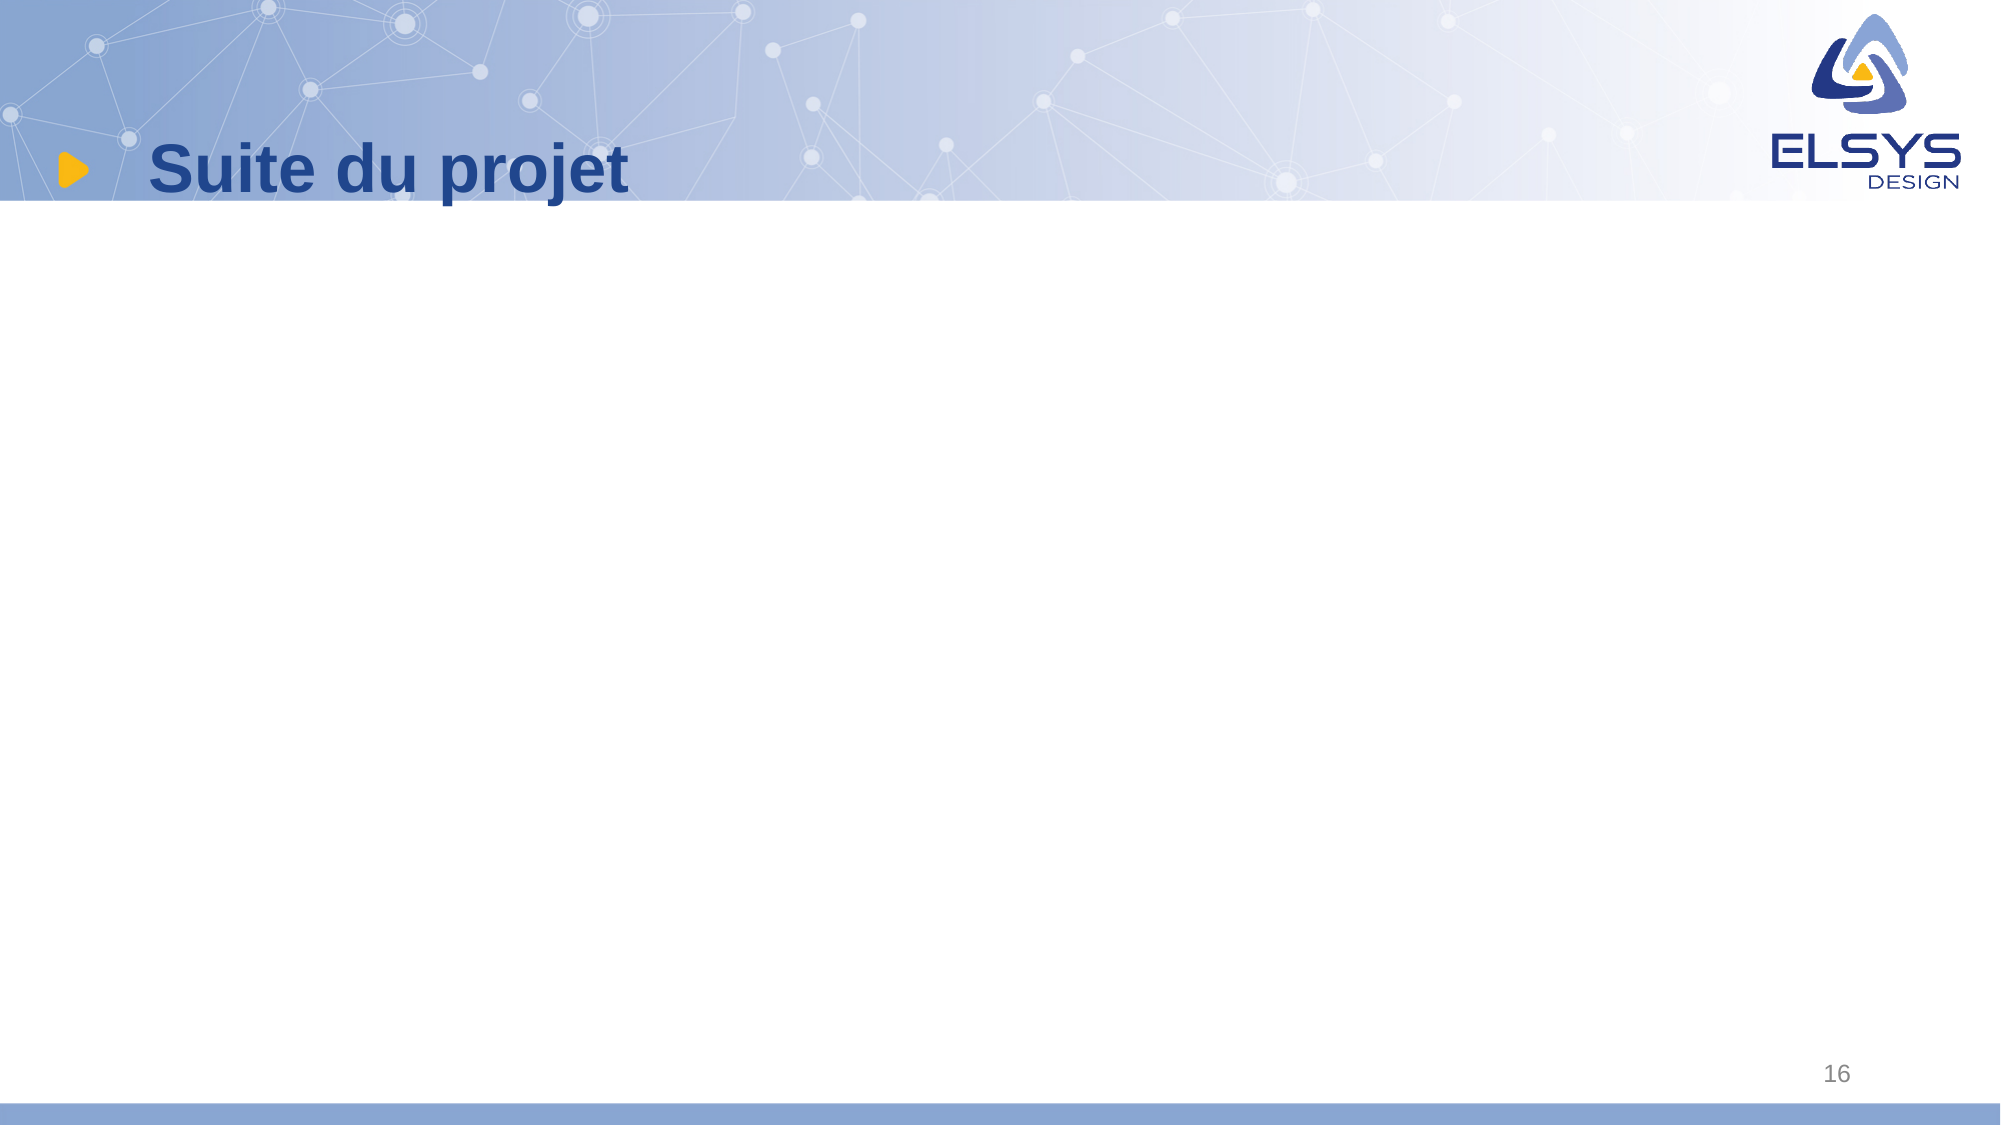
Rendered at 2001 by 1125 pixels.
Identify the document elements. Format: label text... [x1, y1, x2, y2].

slide_number 16 [1412, 1042, 1863, 1103]
picture [0, 1103, 2001, 1125]
title Suite du projet [137, 126, 1863, 215]
picture [0, 0, 2000, 201]
